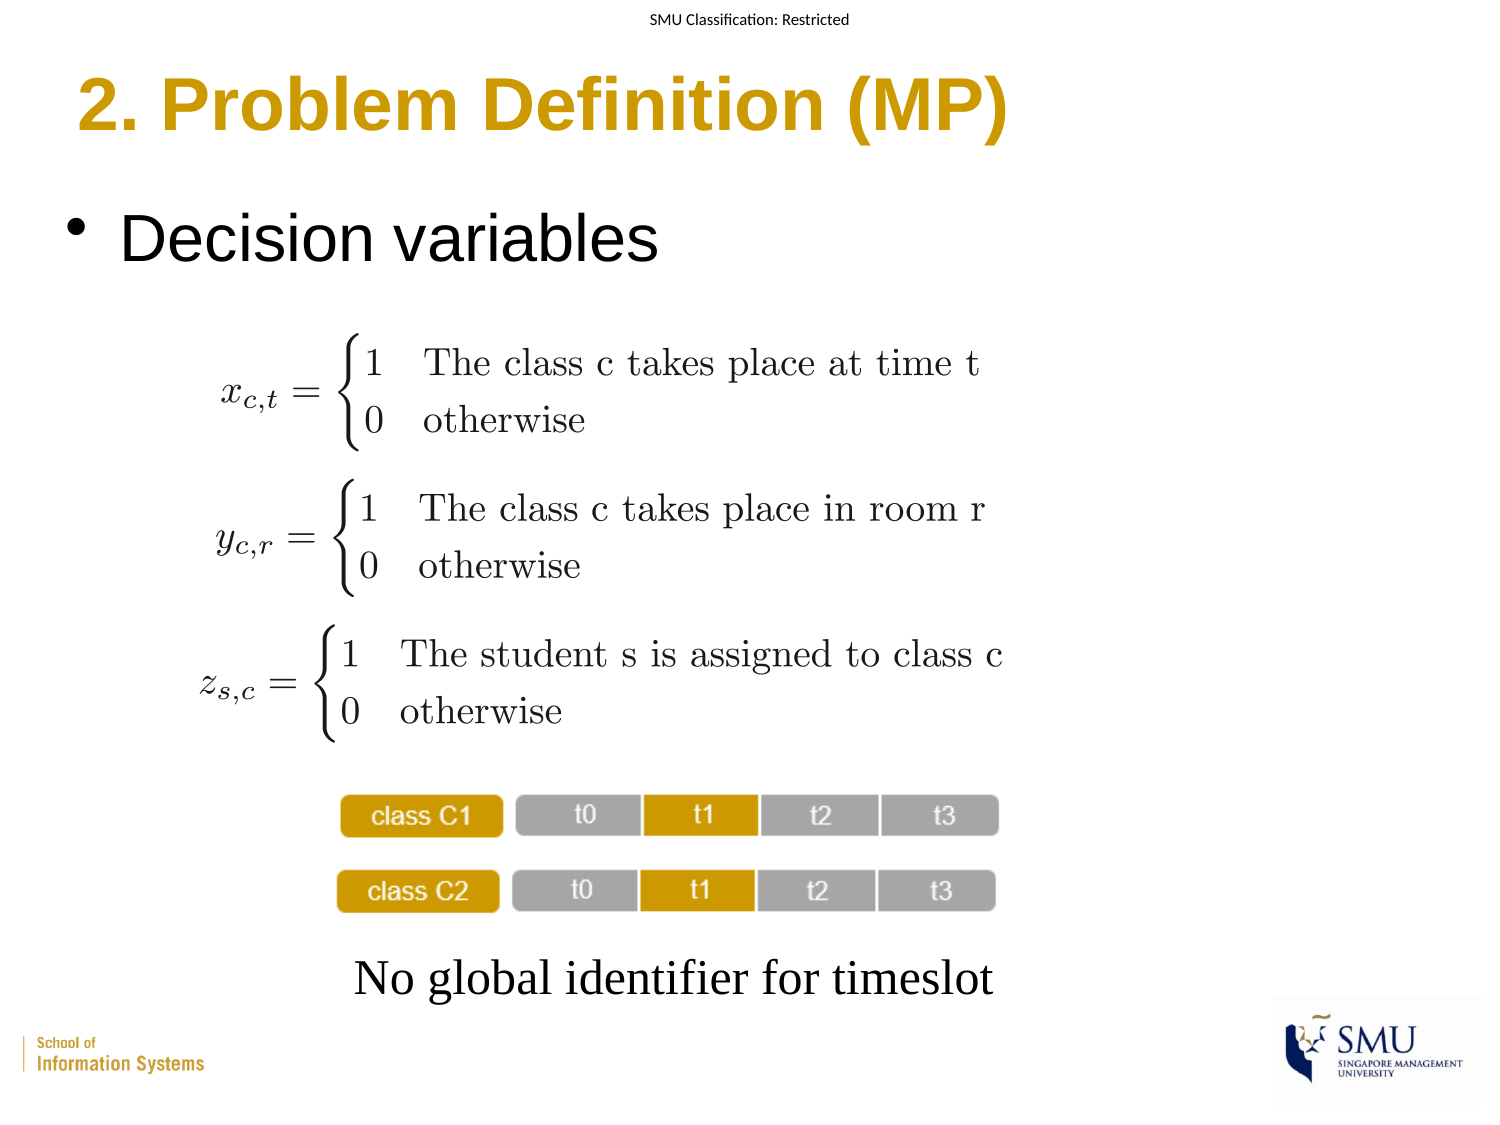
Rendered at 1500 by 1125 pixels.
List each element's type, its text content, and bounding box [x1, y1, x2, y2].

title 2. Problem Definition (MP) [62, 47, 1047, 154]
picture [1272, 996, 1486, 1105]
picture [319, 773, 1008, 929]
picture [8, 1029, 209, 1081]
list Decision variables [50, 187, 1425, 575]
text_box No global identifier for timeslot [338, 937, 1383, 1013]
picture [193, 330, 1008, 746]
